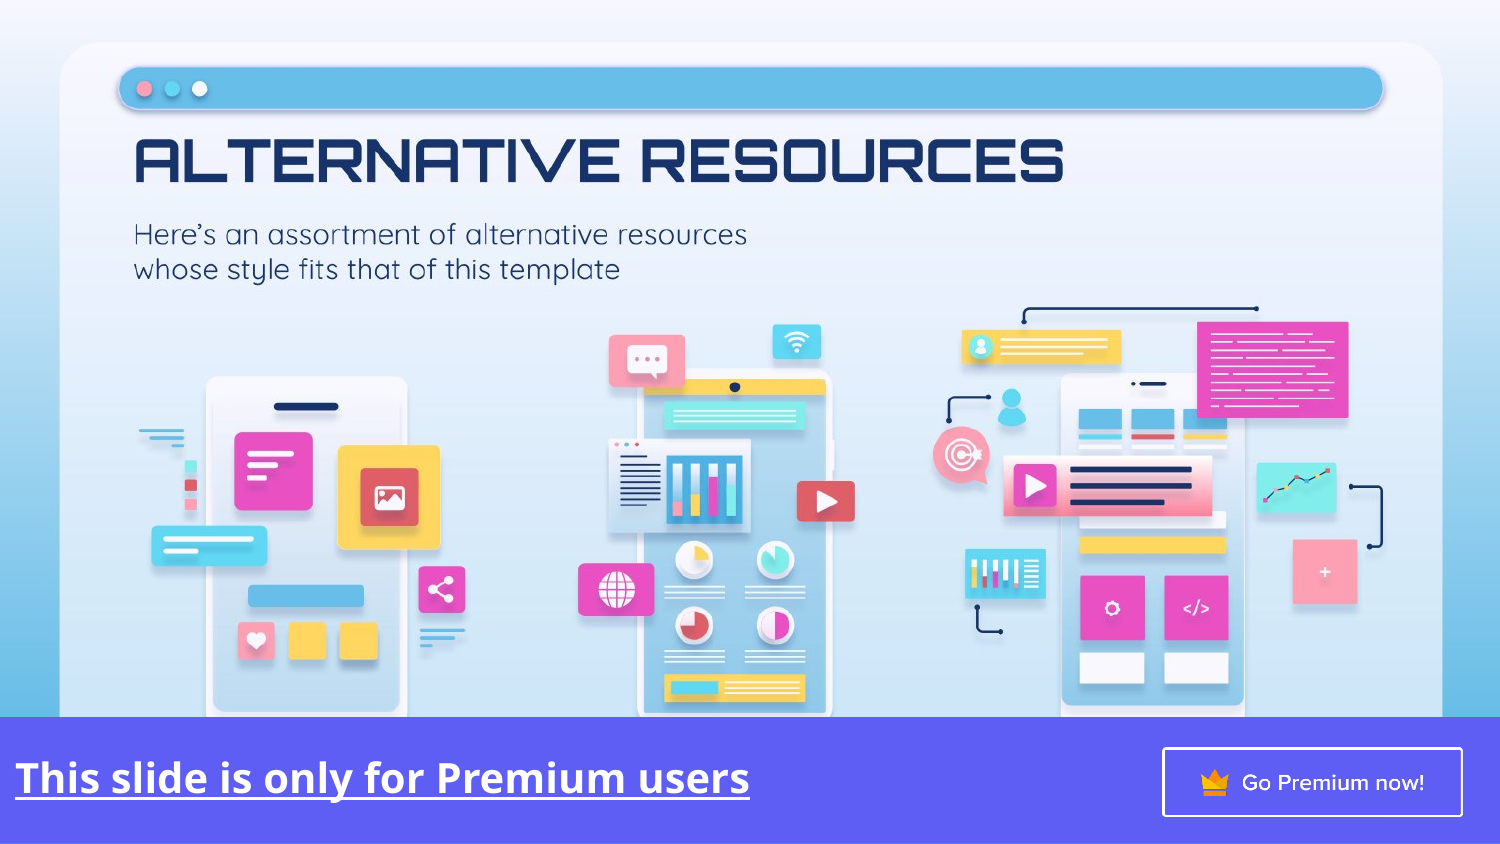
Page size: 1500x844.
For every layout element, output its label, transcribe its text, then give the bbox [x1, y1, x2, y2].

picture [0, 0, 1500, 717]
text_box This slide is only for Premium users [0, 717, 1500, 844]
picture [1162, 747, 1463, 817]
